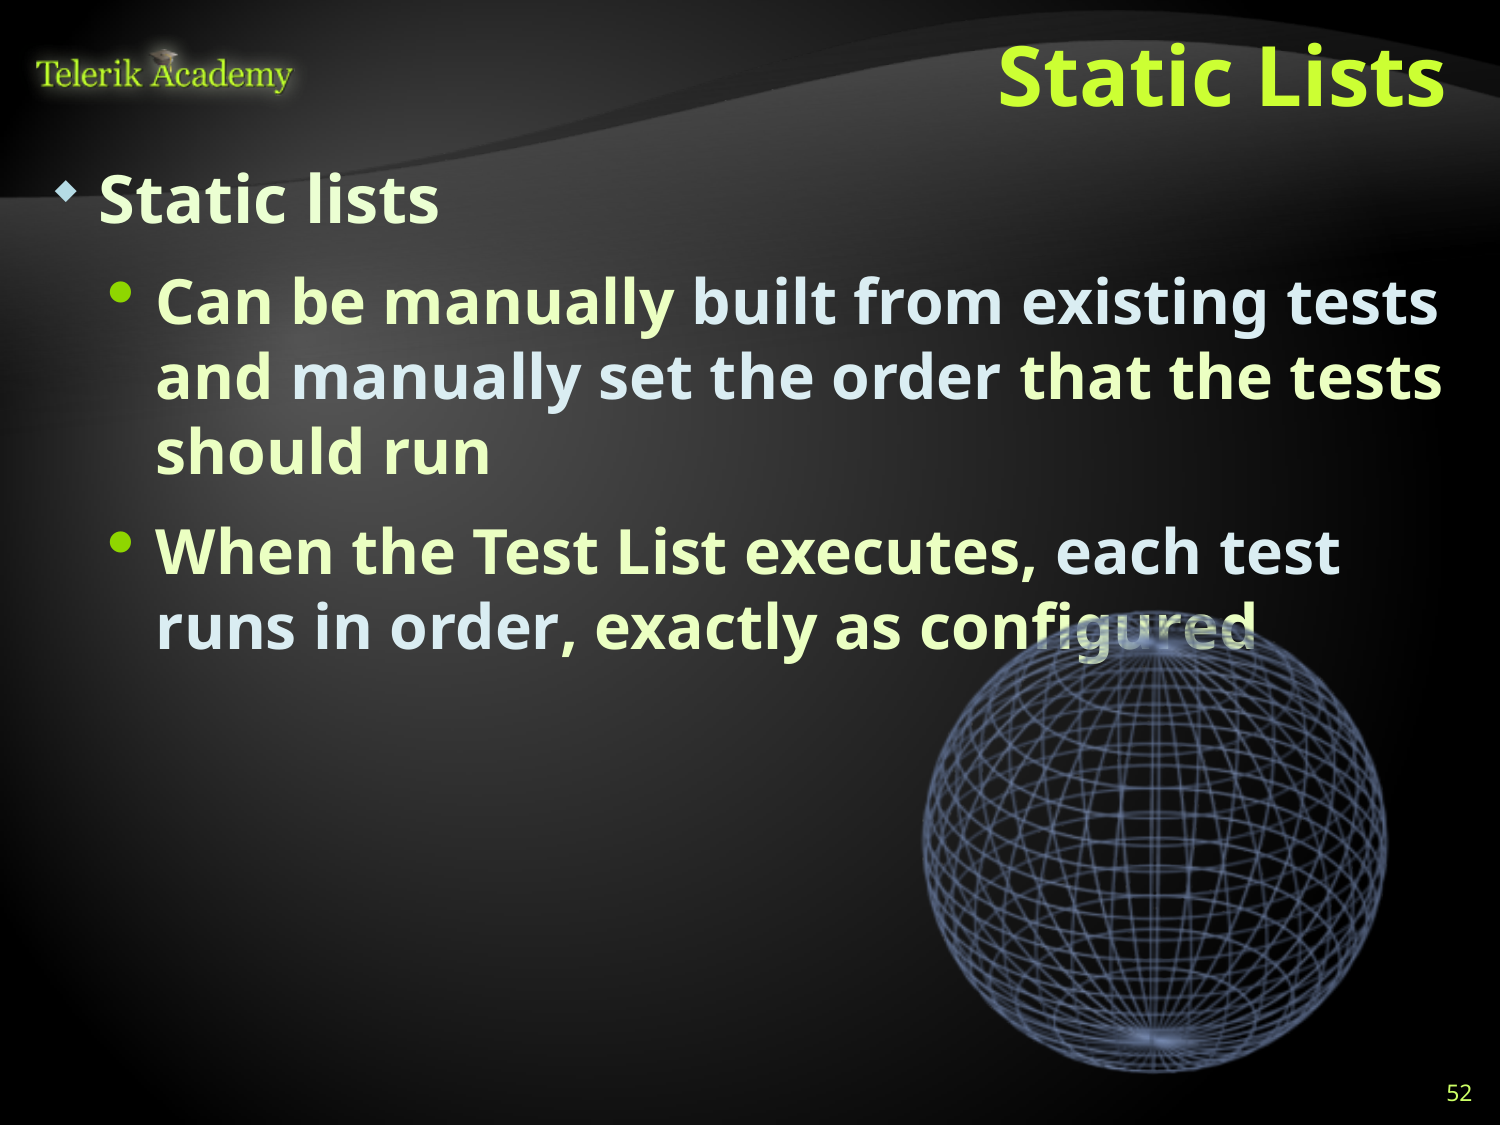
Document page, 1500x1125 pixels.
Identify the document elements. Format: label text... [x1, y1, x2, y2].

picture [0, 0, 1500, 1125]
list Static lists Can be manually built from existing tests and manually set the order that the tests should run When the Test List executes, each test runs in order, exactly as configured [37, 149, 1463, 1100]
title Static Lists [300, 12, 1463, 149]
slide_number 52 [1412, 1074, 1488, 1113]
